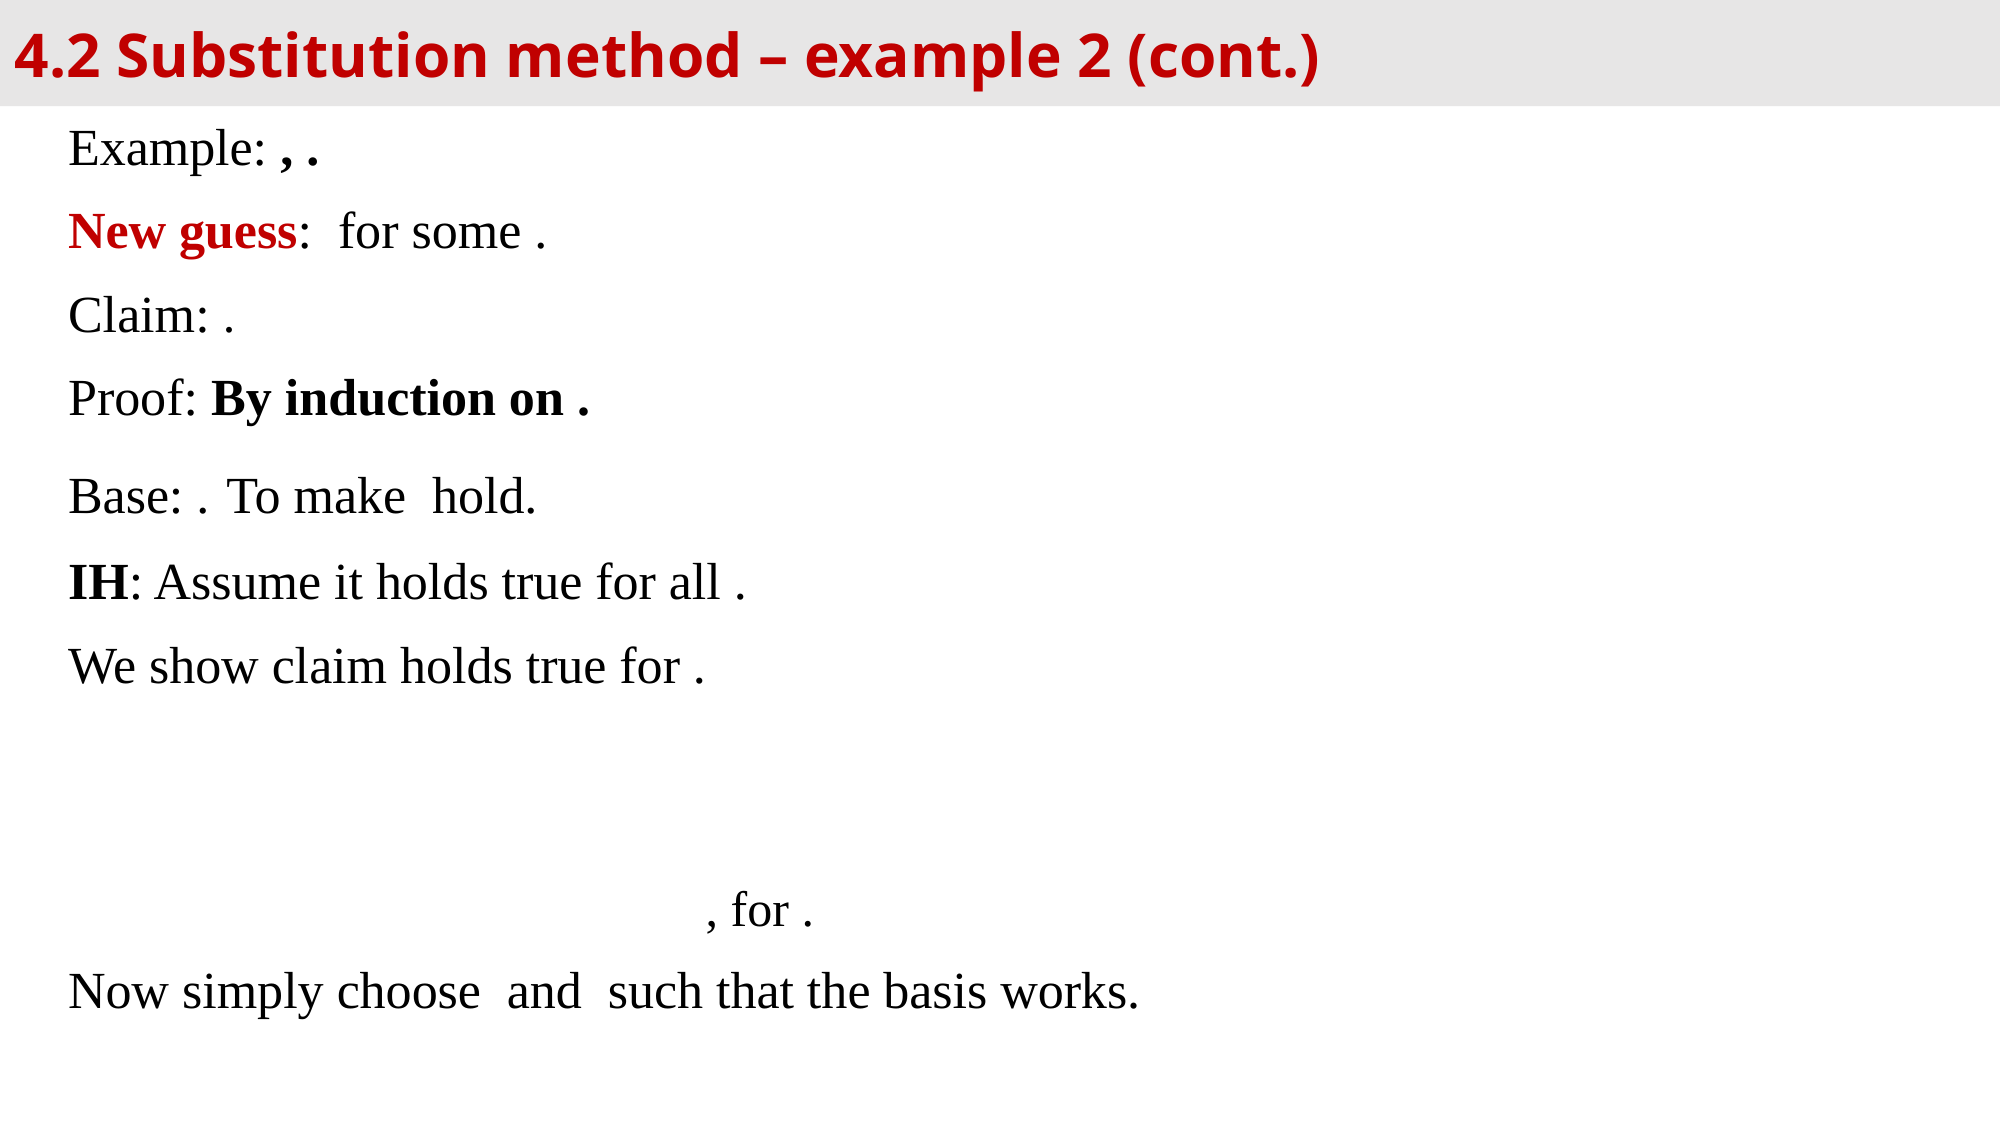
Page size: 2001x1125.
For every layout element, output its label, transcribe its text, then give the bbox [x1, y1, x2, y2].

text_box 4.2 Substitution method – example 2 (cont.) [0, 0, 2000, 107]
